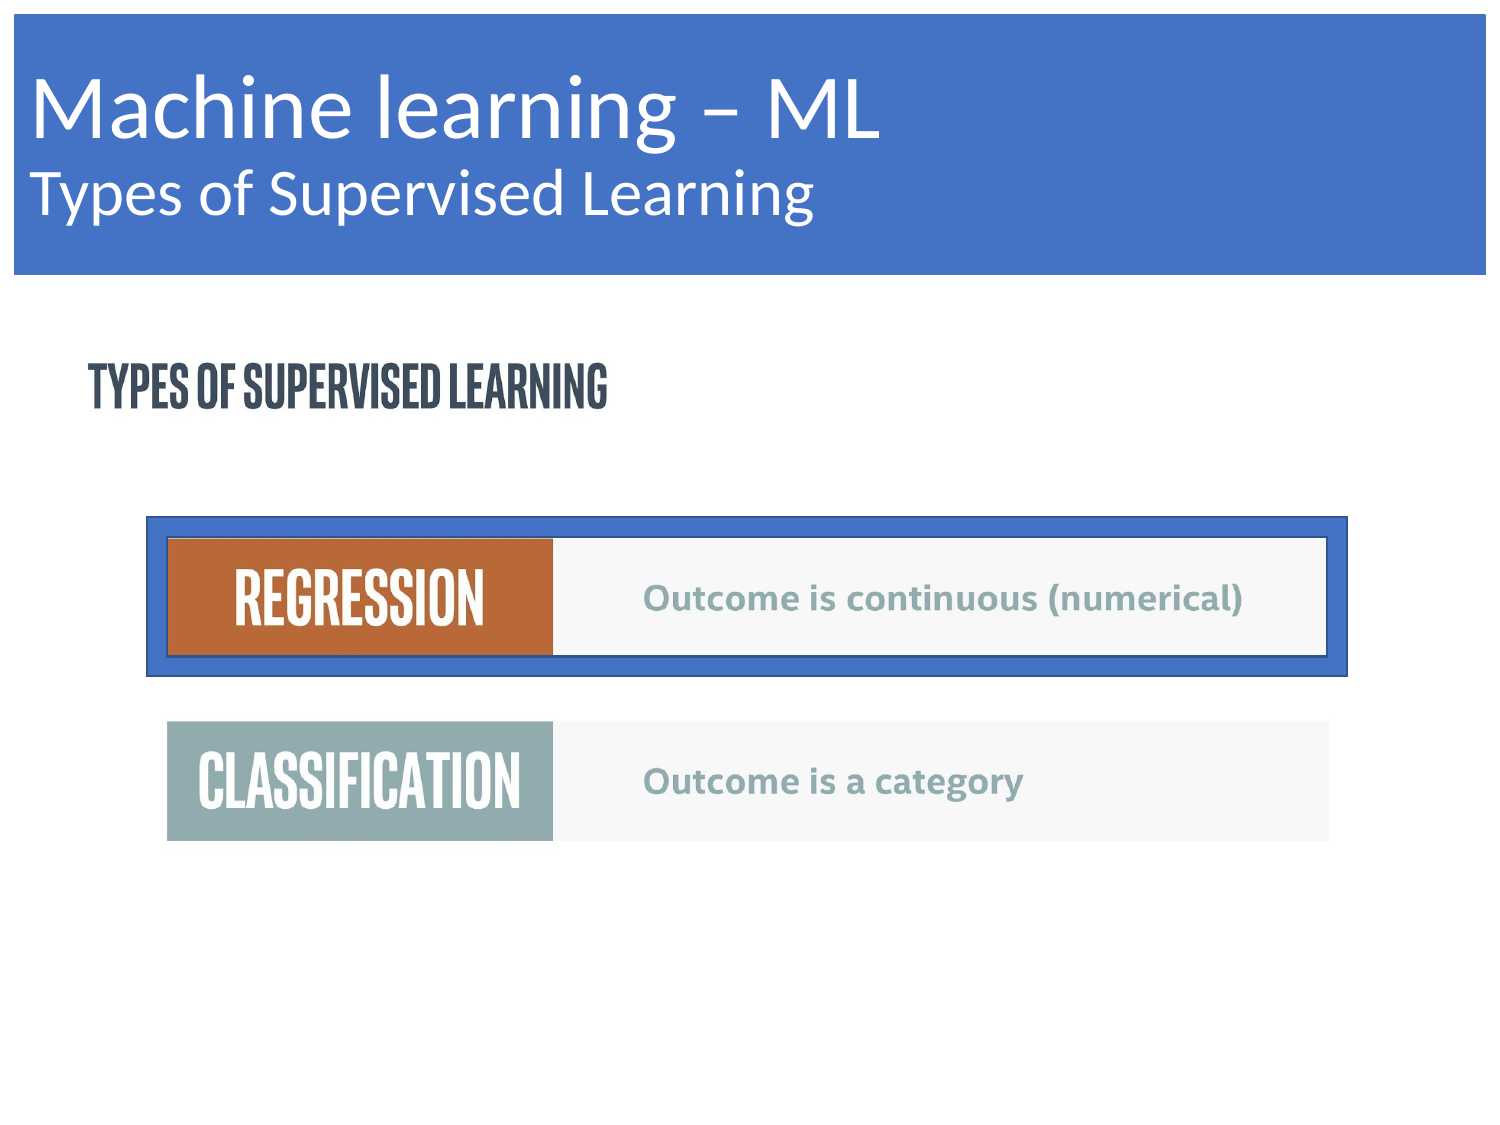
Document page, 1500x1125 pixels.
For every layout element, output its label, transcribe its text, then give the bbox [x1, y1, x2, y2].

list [14, 294, 1486, 1053]
title Machine learning – ML Types of Supervised Learning [14, 14, 1486, 275]
